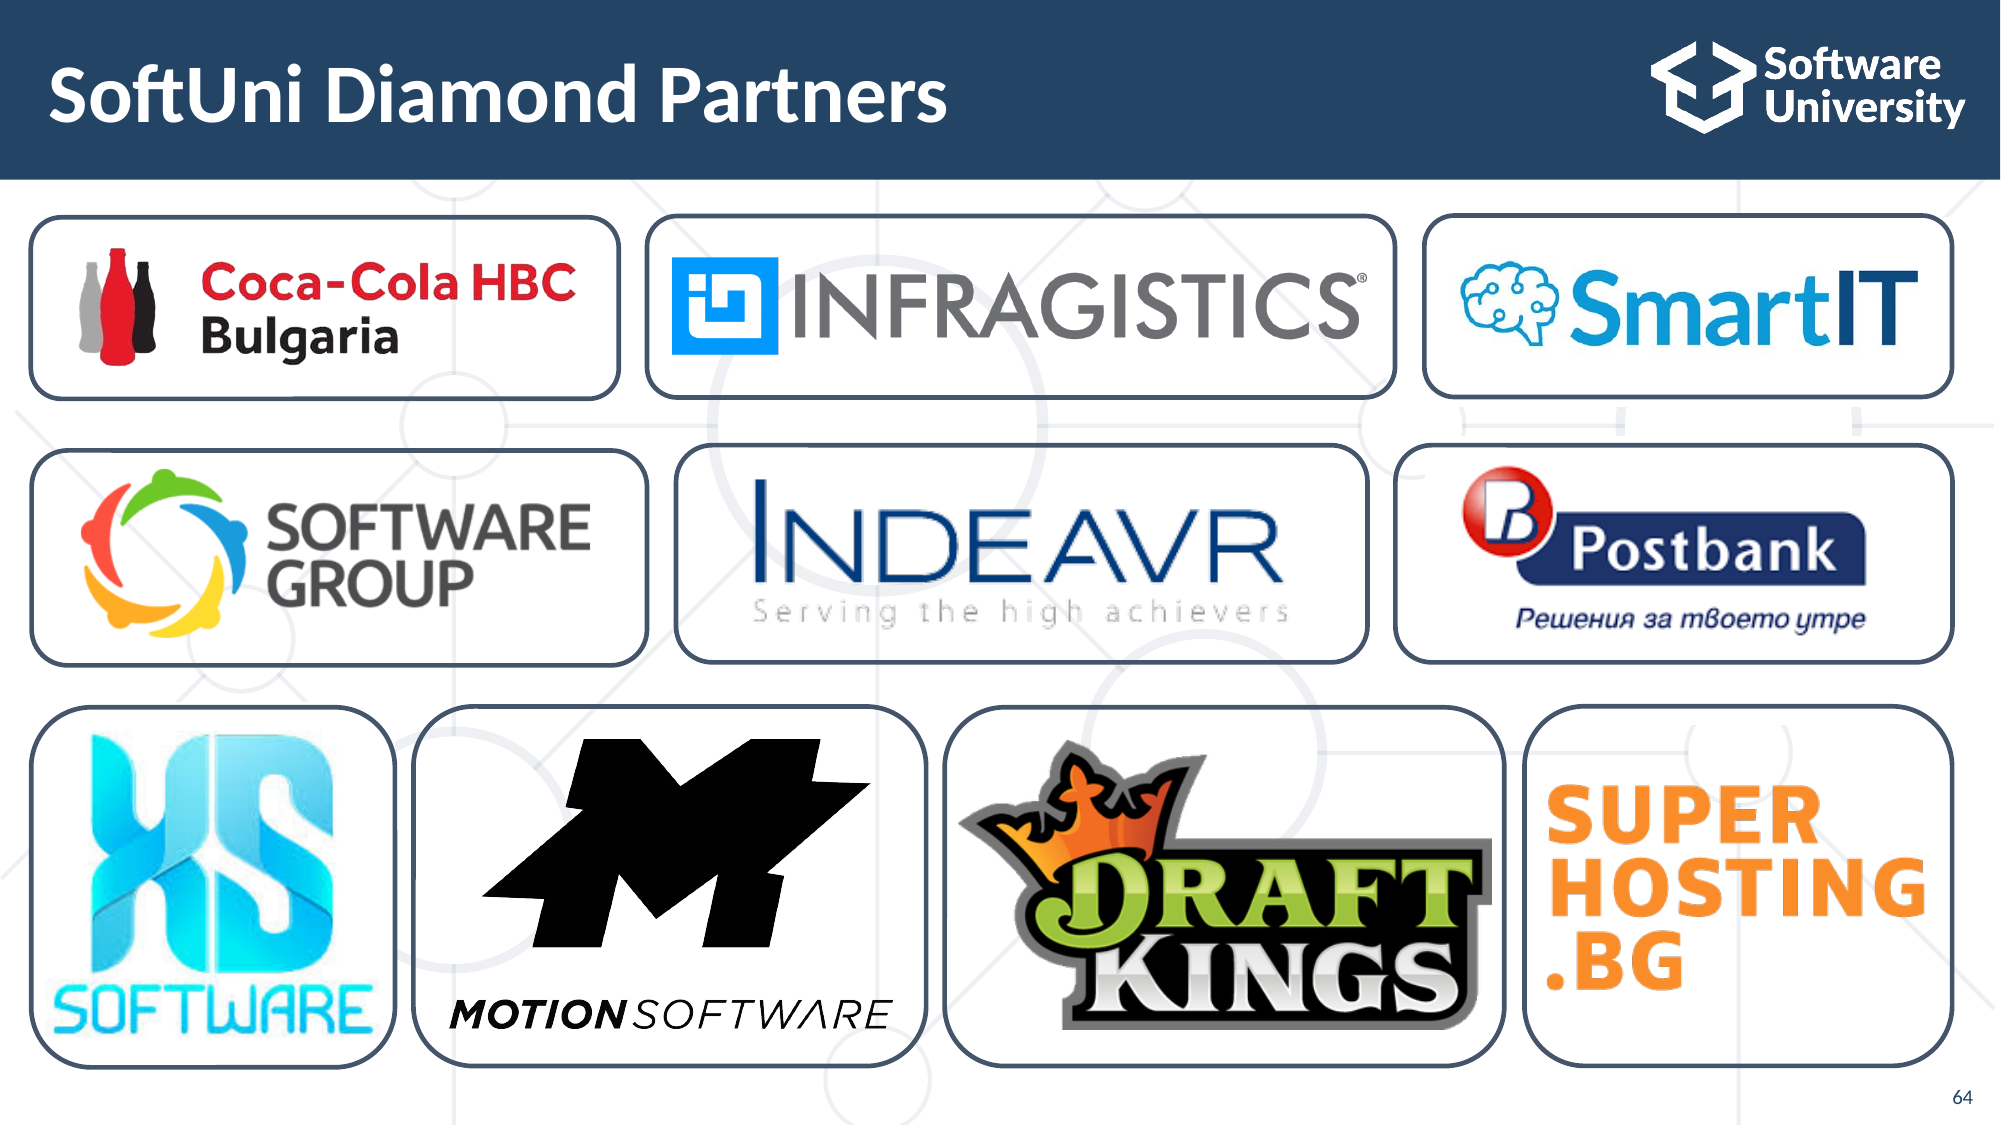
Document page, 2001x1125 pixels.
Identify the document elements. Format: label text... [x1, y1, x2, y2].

title SoftUni Diamond Partners [31, 16, 1625, 162]
text_box [1395, 447, 1419, 661]
picture [1386, 216, 1991, 407]
text_box [1524, 721, 1953, 1066]
picture [30, 702, 396, 1067]
text_box [676, 445, 1368, 663]
picture [1537, 773, 1934, 1001]
picture [1651, 41, 1966, 134]
text_box [413, 706, 927, 1067]
picture [957, 740, 1492, 1030]
slide_number 64 [1927, 1067, 1989, 1117]
picture [672, 256, 1367, 355]
text_box [595, 218, 619, 399]
picture [1424, 436, 1929, 725]
picture [724, 450, 1315, 653]
text_box [944, 707, 1505, 1067]
picture [22, 95, 648, 687]
picture [449, 739, 893, 1030]
text_box [1932, 448, 1953, 659]
text_box [647, 215, 1381, 398]
text_box [30, 217, 56, 399]
